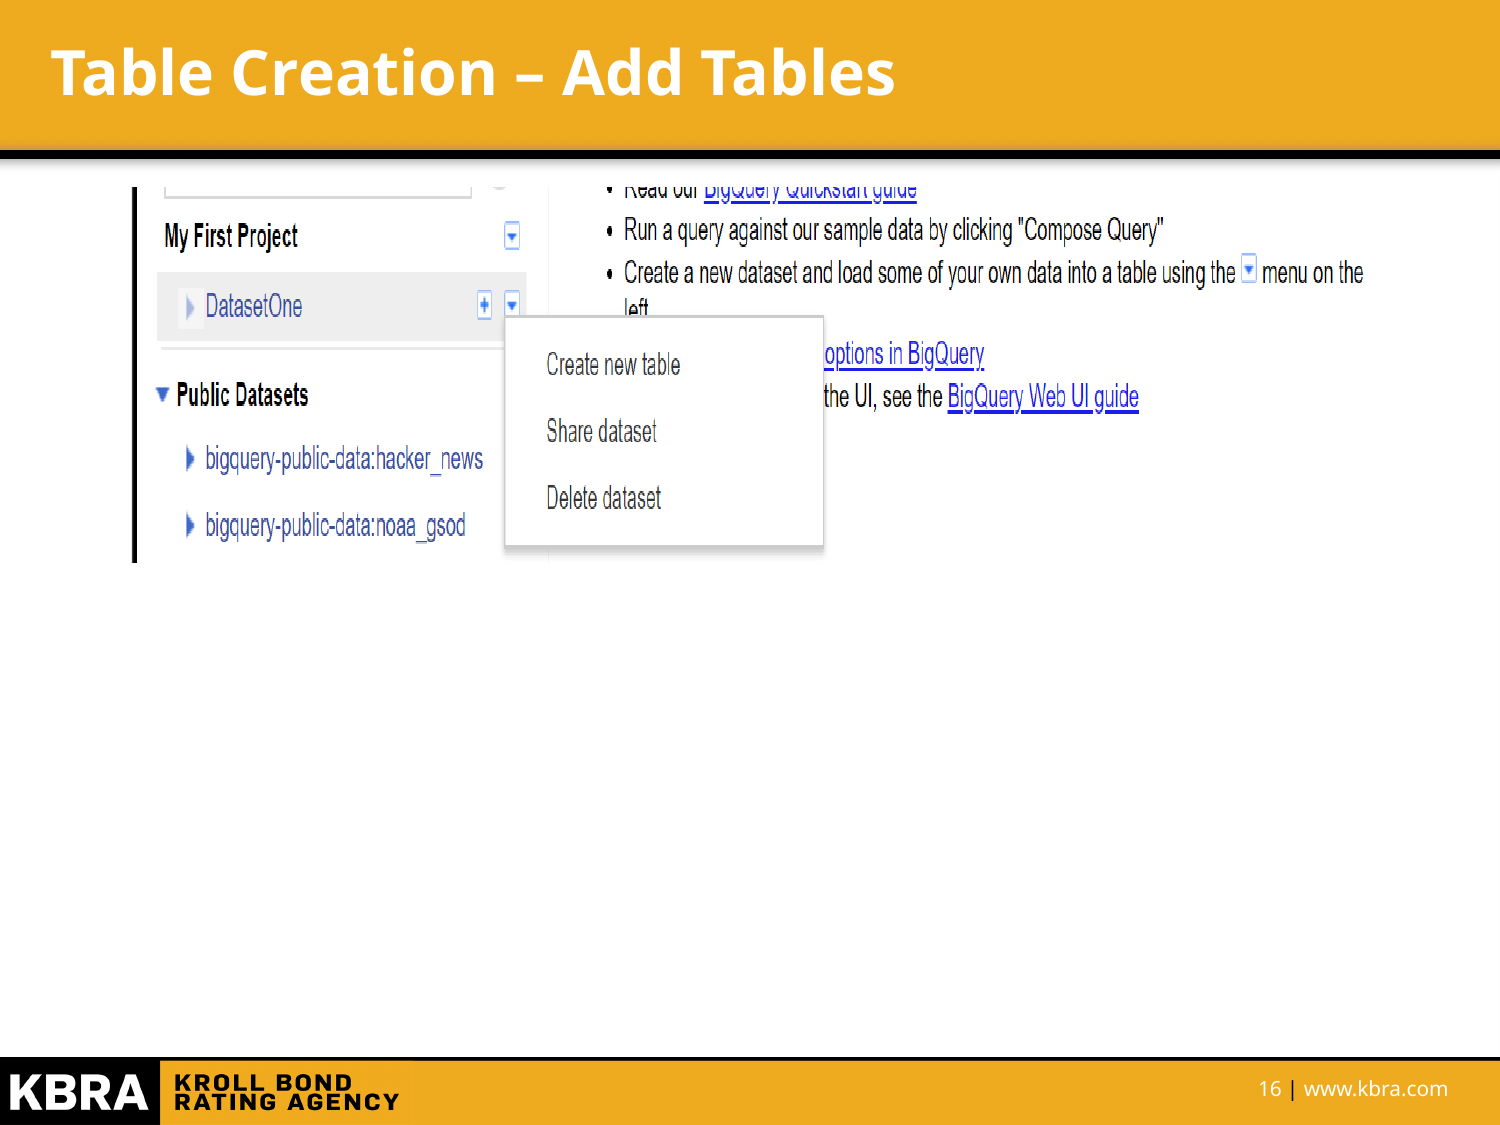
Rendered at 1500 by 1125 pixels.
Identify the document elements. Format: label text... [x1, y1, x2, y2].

picture [0, 0, 1500, 1125]
title Table Creation – Add Tables [35, 0, 1500, 152]
